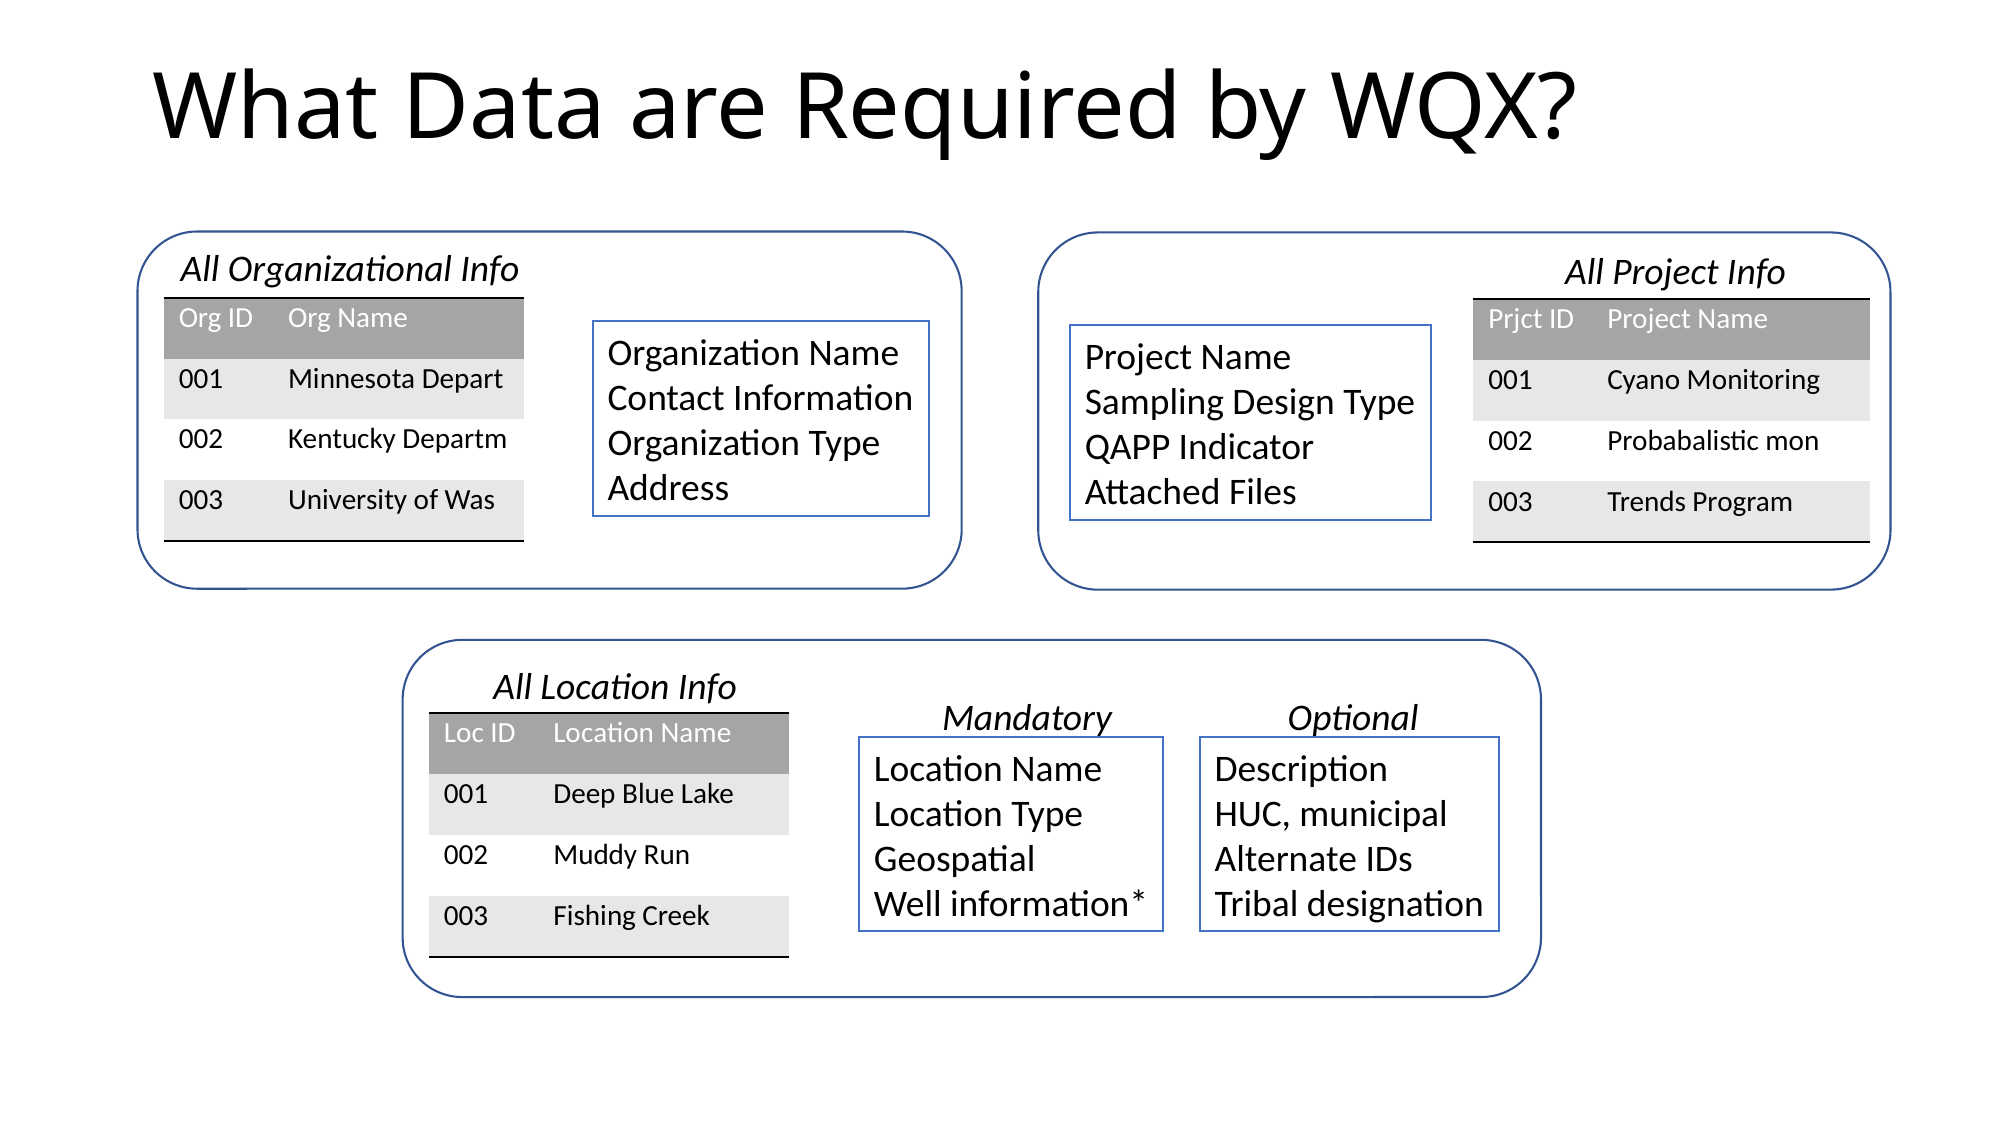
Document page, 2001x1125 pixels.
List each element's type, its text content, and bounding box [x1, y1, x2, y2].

title What Data are Required by WQX? [137, 0, 1863, 218]
text_box [136, 230, 963, 590]
text_box [1037, 231, 1892, 591]
text_box [401, 638, 1543, 999]
